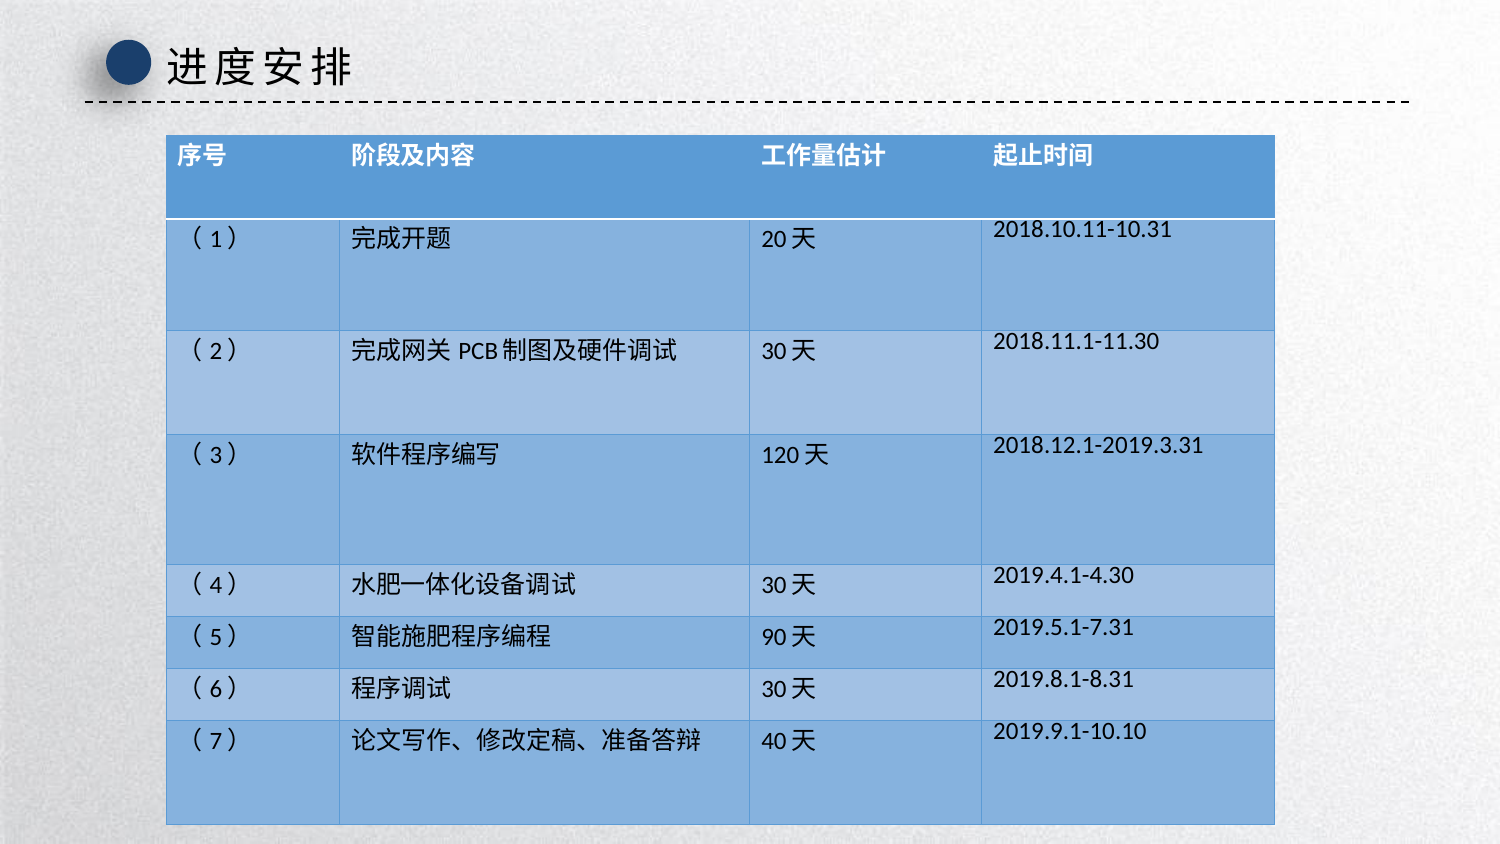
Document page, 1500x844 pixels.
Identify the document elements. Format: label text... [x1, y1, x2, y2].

table_cell 2018.11.1-11.30 [982, 331, 1274, 434]
table_cell 水肥一体化设备调试 [340, 565, 749, 616]
table_cell 30天 [750, 331, 981, 434]
table_cell 2019.8.1-8.31 [982, 669, 1274, 720]
table_cell 完成网关PCB制图及硬件调试 [340, 331, 749, 434]
table_cell 完成开题 [340, 220, 749, 330]
table_cell （5） [167, 617, 339, 668]
table_cell 2019.5.1-7.31 [982, 617, 1274, 668]
picture [0, 0, 1500, 844]
table_cell （1） [167, 220, 339, 330]
table_cell 软件程序编写 [340, 435, 749, 564]
table_header 阶段及内容 [340, 136, 749, 218]
table_header 工作量估计 [750, 136, 981, 218]
table_cell 程序调试 [340, 669, 749, 720]
table_cell 120天 [750, 435, 981, 564]
table_cell 30天 [750, 565, 981, 616]
table_cell 40天 [750, 721, 981, 824]
table_cell （3） [167, 435, 339, 564]
table_header 序号 [167, 136, 339, 218]
table_cell 2019.9.1-10.10 [982, 721, 1274, 824]
table_cell 2018.12.1-2019.3.31 [982, 435, 1274, 564]
table_cell 30天 [750, 669, 981, 720]
table_cell 论文写作、修改定稿、准备答辩 [340, 721, 749, 824]
table_cell （7） [167, 721, 339, 824]
table_header 起止时间 [982, 136, 1274, 218]
table_cell 智能施肥程序编程 [340, 617, 749, 668]
table_cell （6） [167, 669, 339, 720]
table_cell 20天 [750, 220, 981, 330]
table_cell （2） [167, 331, 339, 434]
table_cell 90天 [750, 617, 981, 668]
table_cell 2019.4.1-4.30 [982, 565, 1274, 616]
text_box [105, 38, 152, 86]
text_box 进度安排 [152, 33, 368, 99]
table_cell 2018.10.11-10.31 [982, 220, 1274, 330]
table_cell （4） [167, 565, 339, 616]
